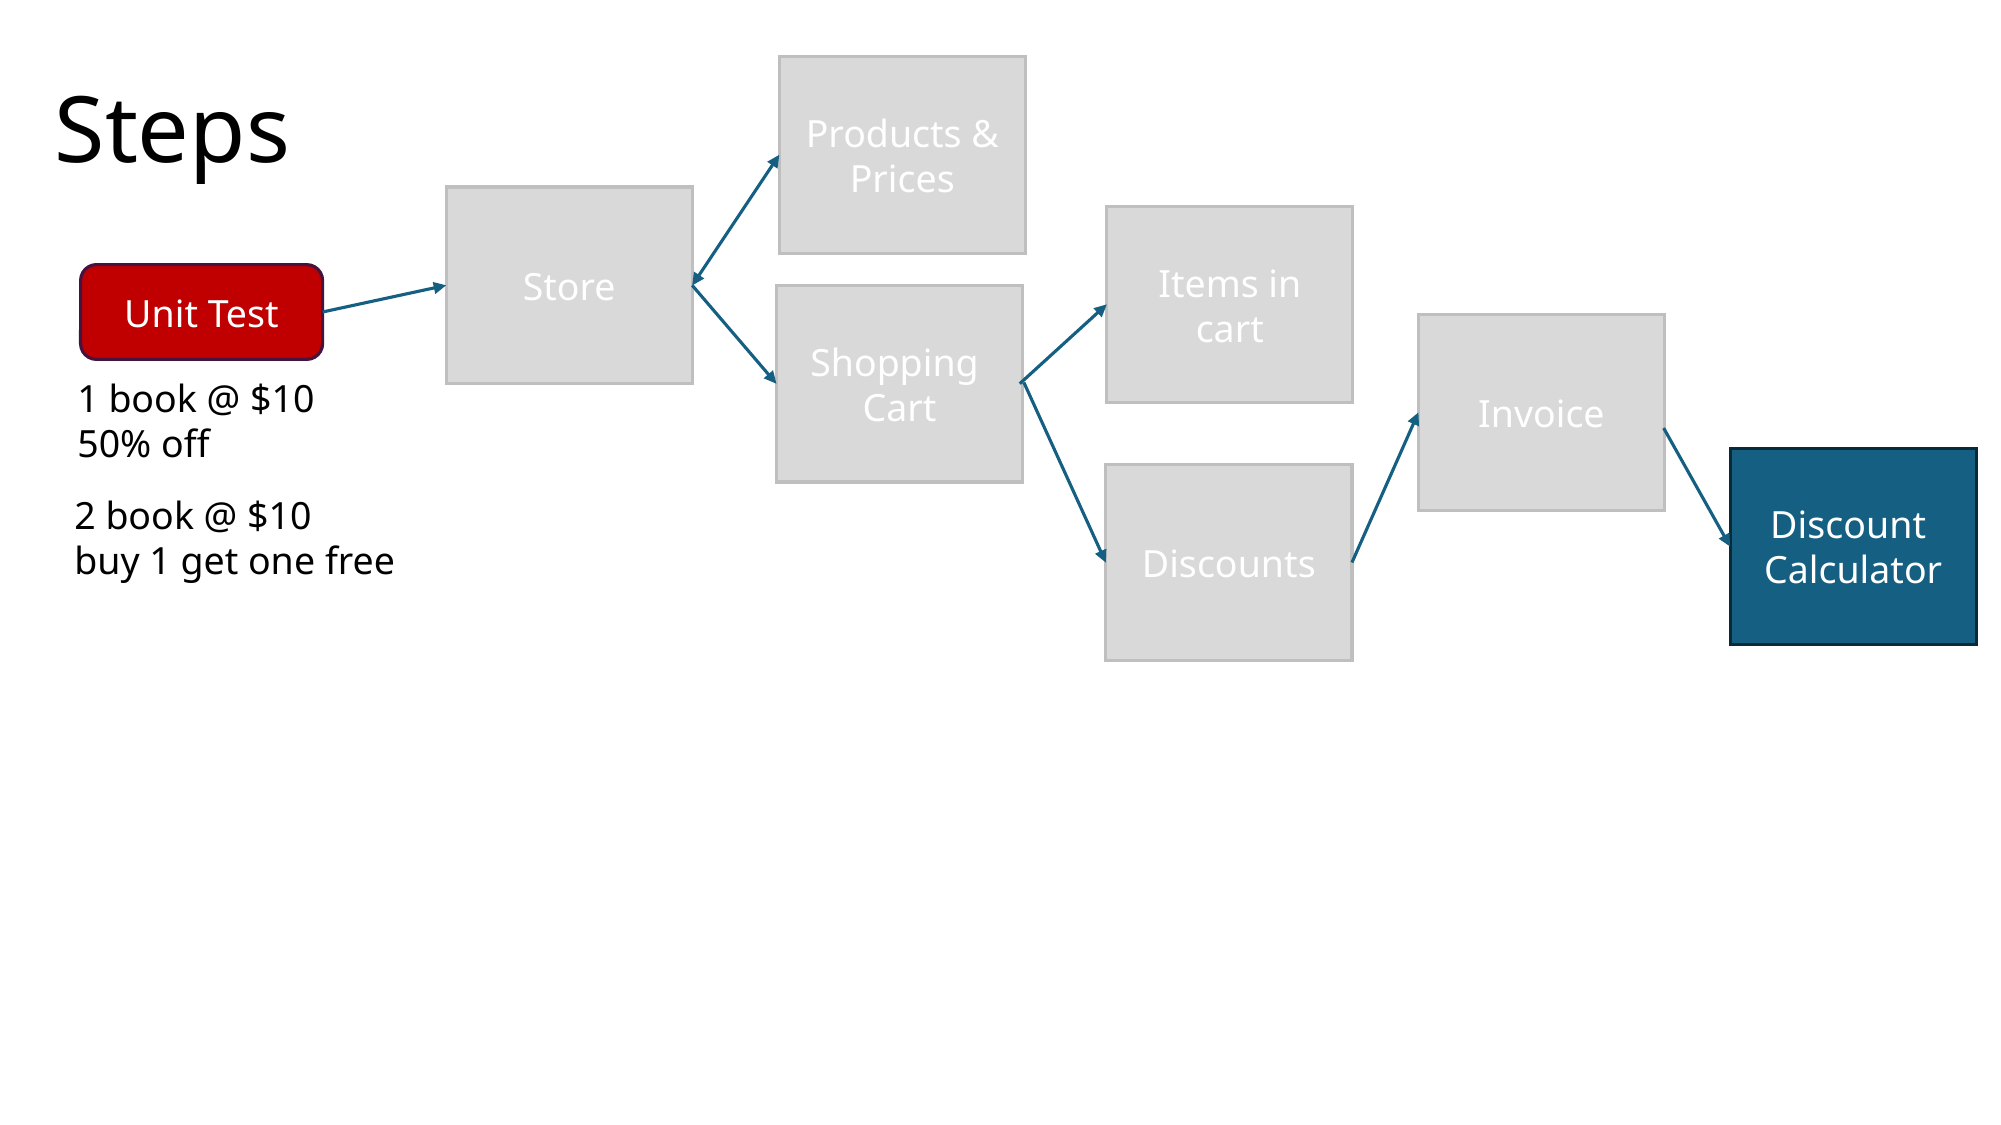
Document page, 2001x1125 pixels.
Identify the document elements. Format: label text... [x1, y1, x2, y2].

text_box Discounts [1104, 463, 1354, 662]
text_box Discount Calculator [1729, 447, 1978, 646]
text_box 1 book @ $10 50% off [62, 367, 330, 473]
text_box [1663, 427, 1731, 547]
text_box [322, 284, 447, 313]
text_box Store [445, 185, 691, 385]
text_box Items in cart [1105, 205, 1354, 404]
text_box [1023, 382, 1107, 563]
text_box 2 book @ $10 buy 1 get one free [59, 484, 411, 590]
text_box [1019, 303, 1108, 385]
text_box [691, 154, 780, 286]
text_box Shopping Cart [775, 284, 1024, 484]
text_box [691, 284, 777, 385]
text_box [1351, 411, 1419, 563]
text_box Products & Prices [778, 55, 1027, 255]
text_box Unit Test [78, 263, 325, 361]
title Steps [39, 24, 1765, 242]
text_box Invoice [1417, 313, 1666, 512]
